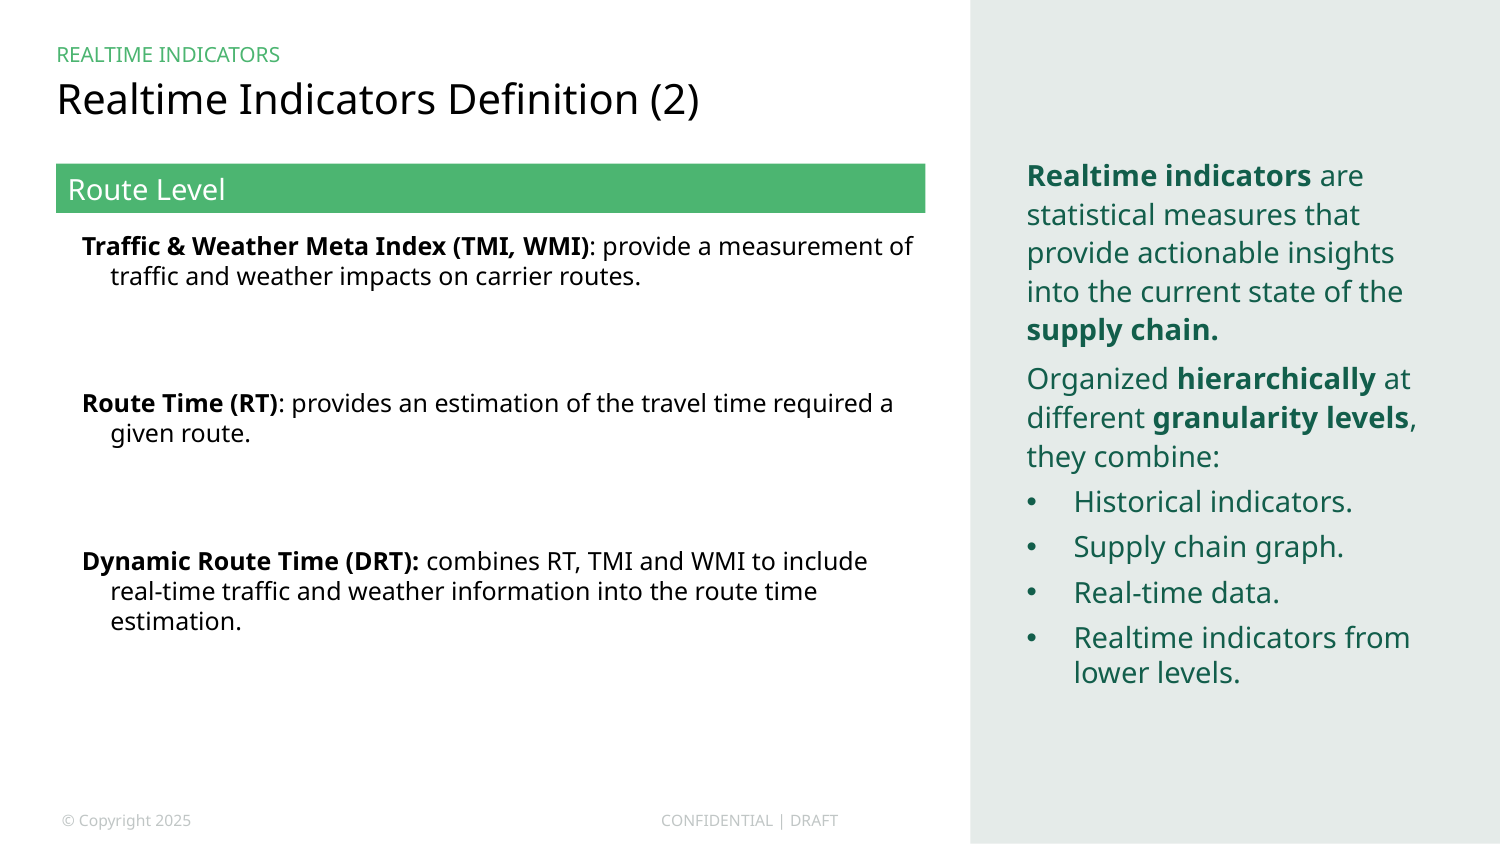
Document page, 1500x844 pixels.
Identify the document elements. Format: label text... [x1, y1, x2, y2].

list Realtime indicators are statistical measures that provide actionable insights into the current state of the supply chain. Organized hierarchically at different granularity levels, they combine: Historical indicators. Supply chain graph. Real-time data. Realtime indicators from lower levels. [970, 0, 1500, 844]
text_box Route Level [56, 163, 926, 213]
title Realtime Indicators Definition (2) [56, 68, 970, 164]
text_box Realtime Indicators [56, 41, 970, 68]
